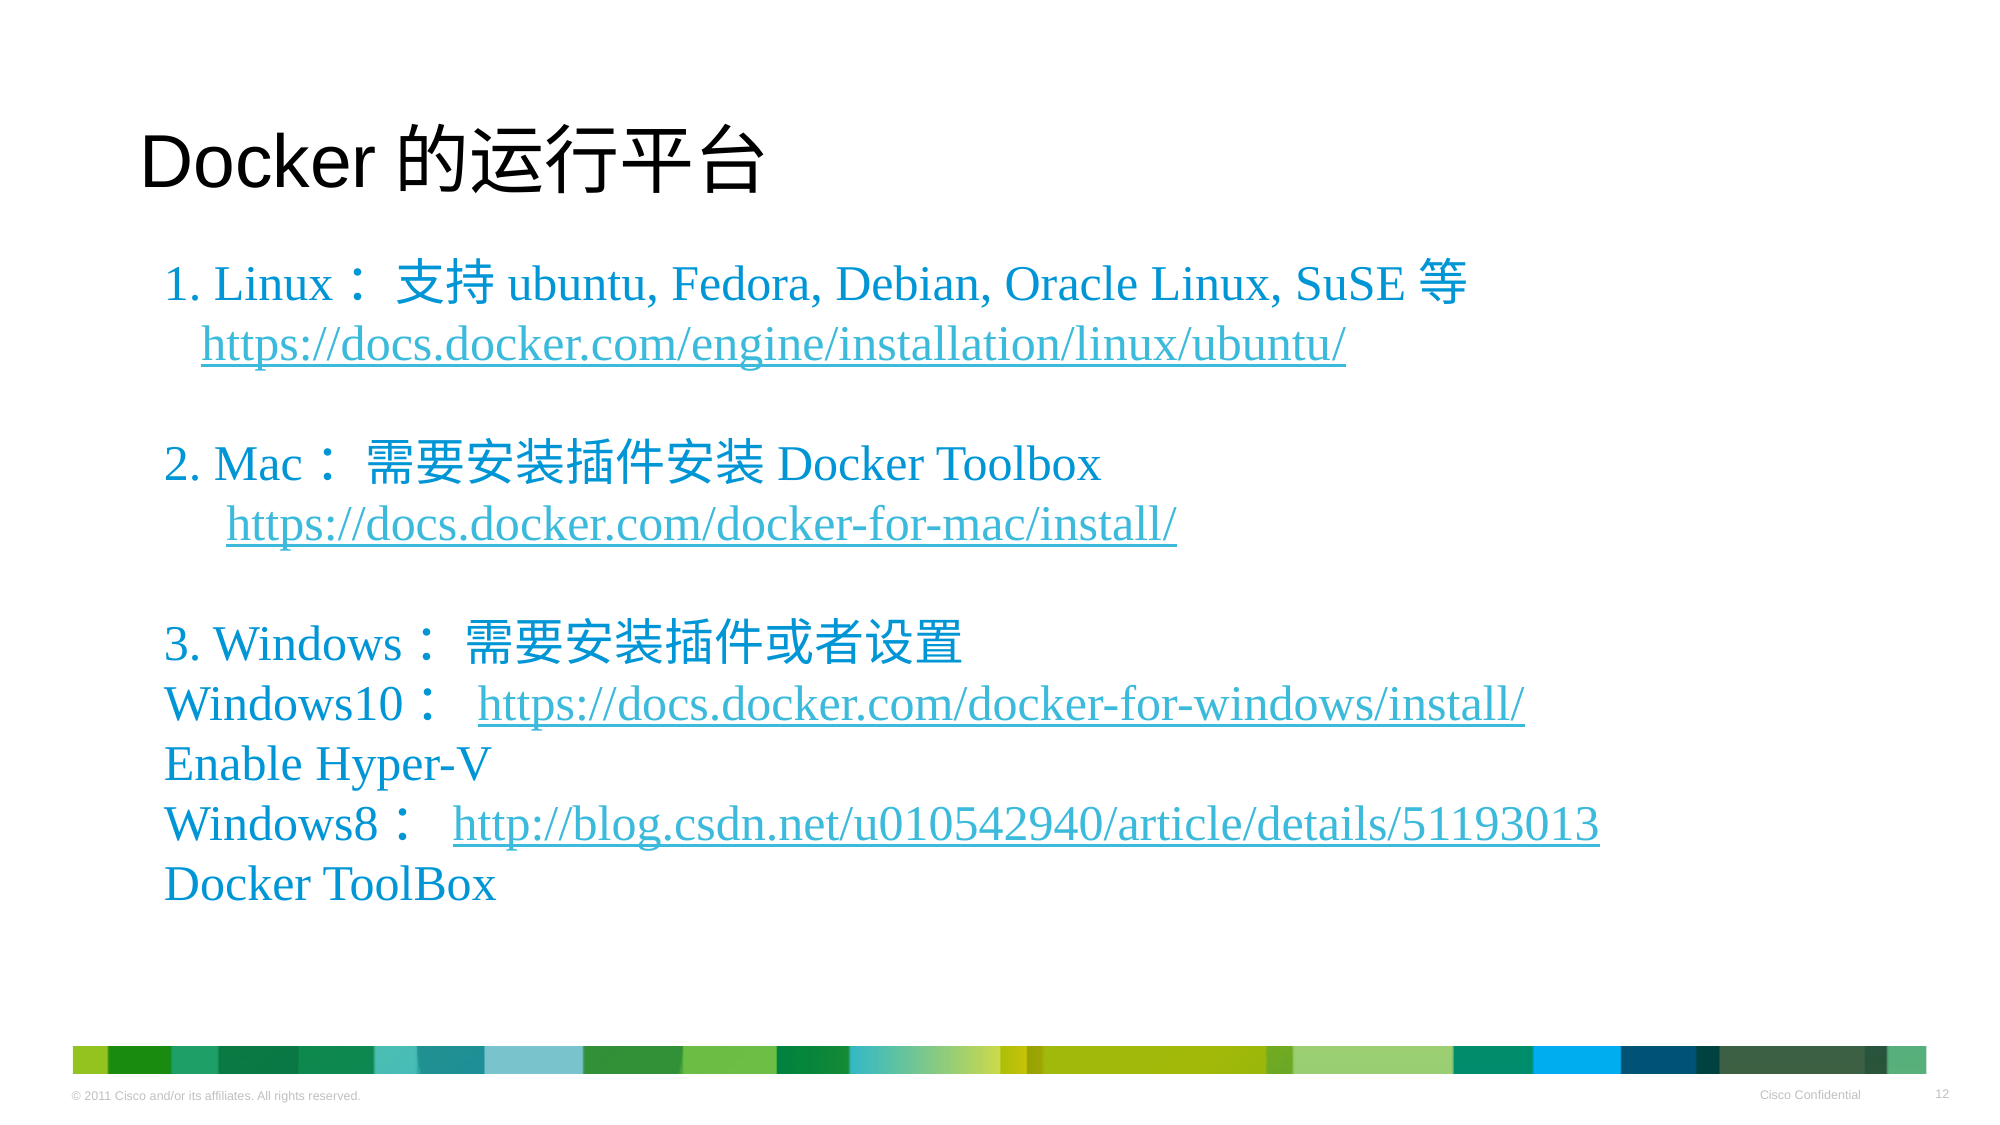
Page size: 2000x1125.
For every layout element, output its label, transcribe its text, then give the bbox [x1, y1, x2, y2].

text_box 1. Linux：支持ubuntu, Fedora, Debian, Oracle Linux, SuSE等 https://docs.docker.com/engine/installation/linux/ubuntu/ 2. Mac：需要安装插件安装Docker Toolbox https://docs.docker.com/docker-for-mac/install/ 3. Windows：需要安装插件或者设置 Windows10：https://docs.docker.com/docker-for-windows/install/ Enable Hyper-V Windows8：http://blog.csdn.net/u010542940/article/details/51193013 Docker ToolBox [149, 243, 1733, 919]
title Docker的运行平台 [125, 72, 965, 210]
picture [1697, 1046, 1927, 1074]
picture [72, 1046, 1533, 1074]
